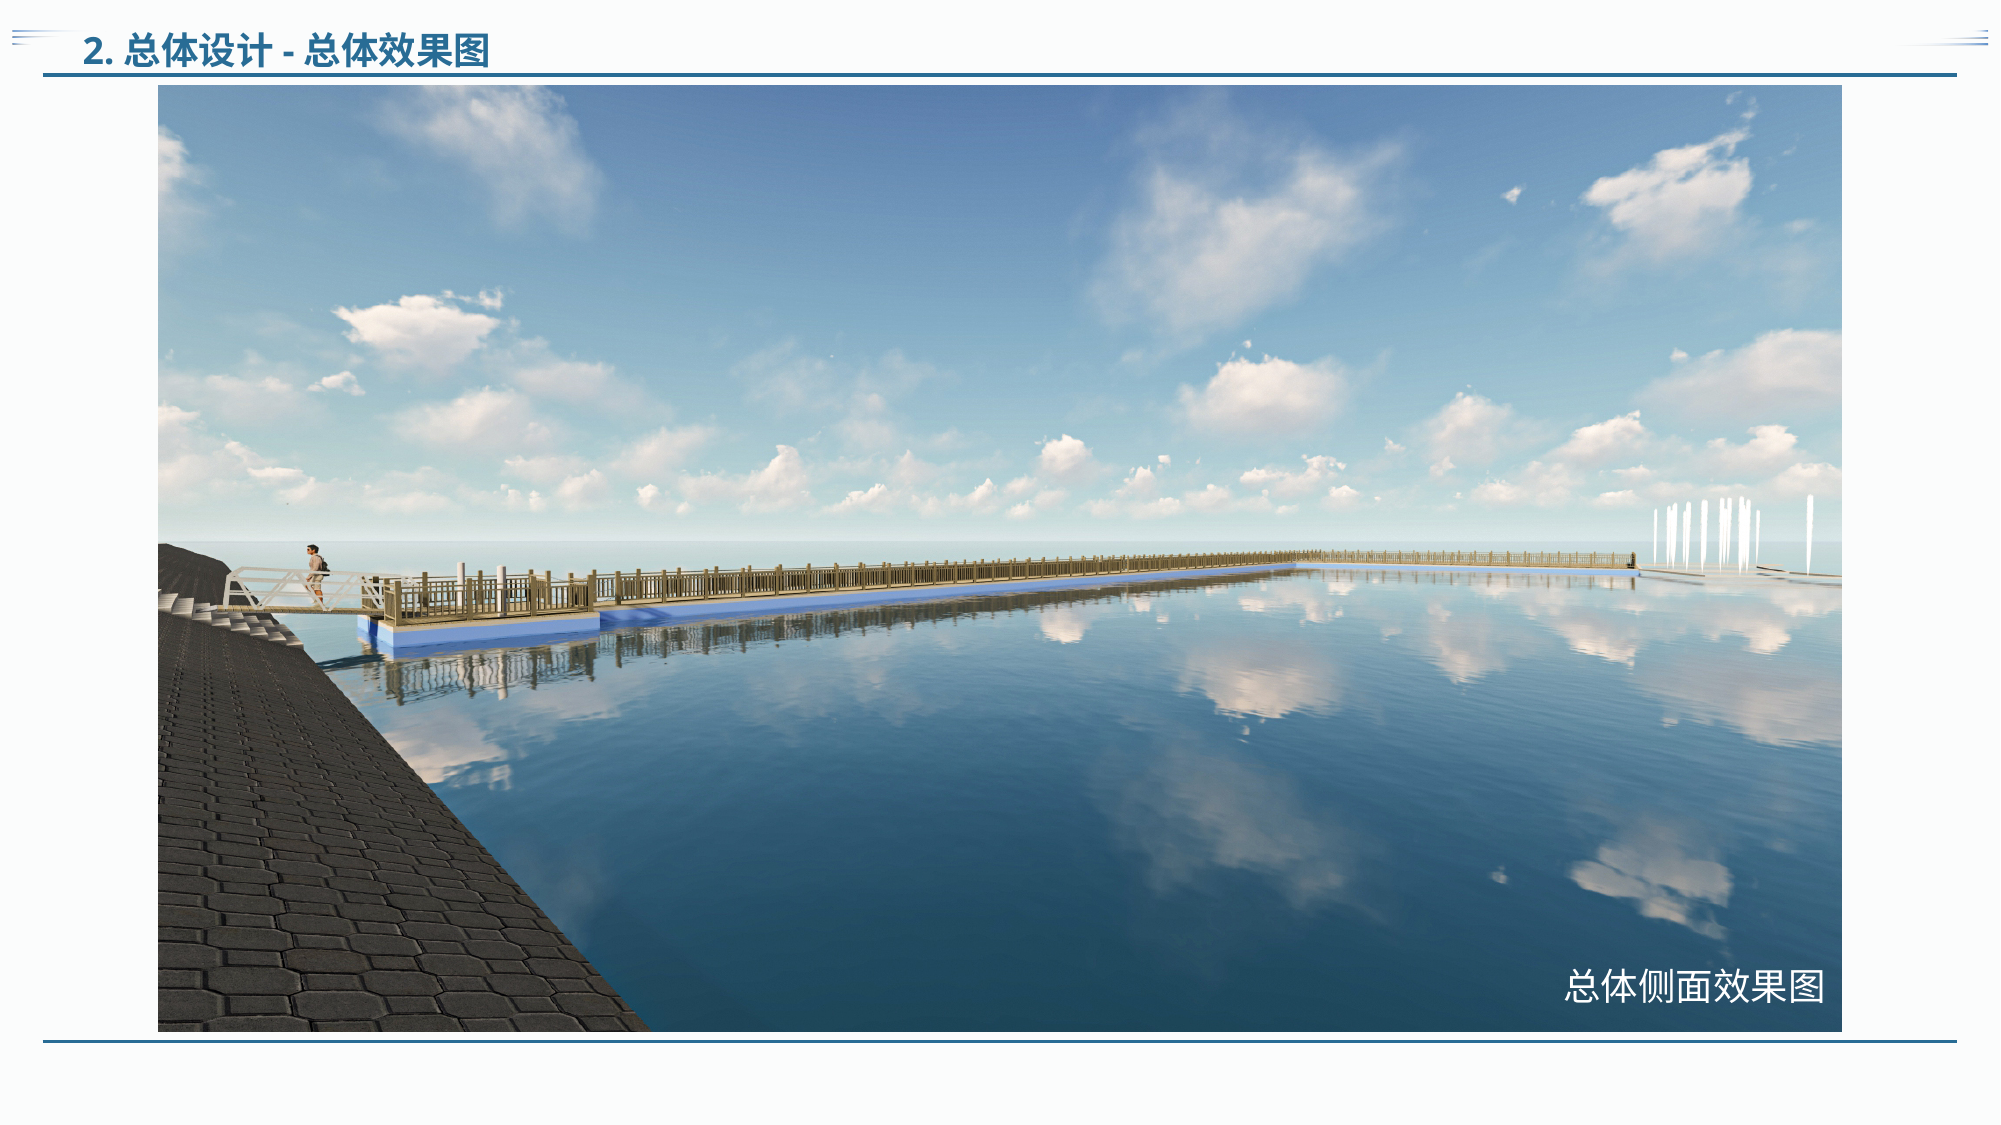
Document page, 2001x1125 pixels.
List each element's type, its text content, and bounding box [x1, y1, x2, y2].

picture [0, 0, 119, 75]
picture [158, 85, 1842, 1032]
text_box 2.总体设计-总体效果图 [119, 29, 570, 75]
picture [1881, 0, 2000, 75]
